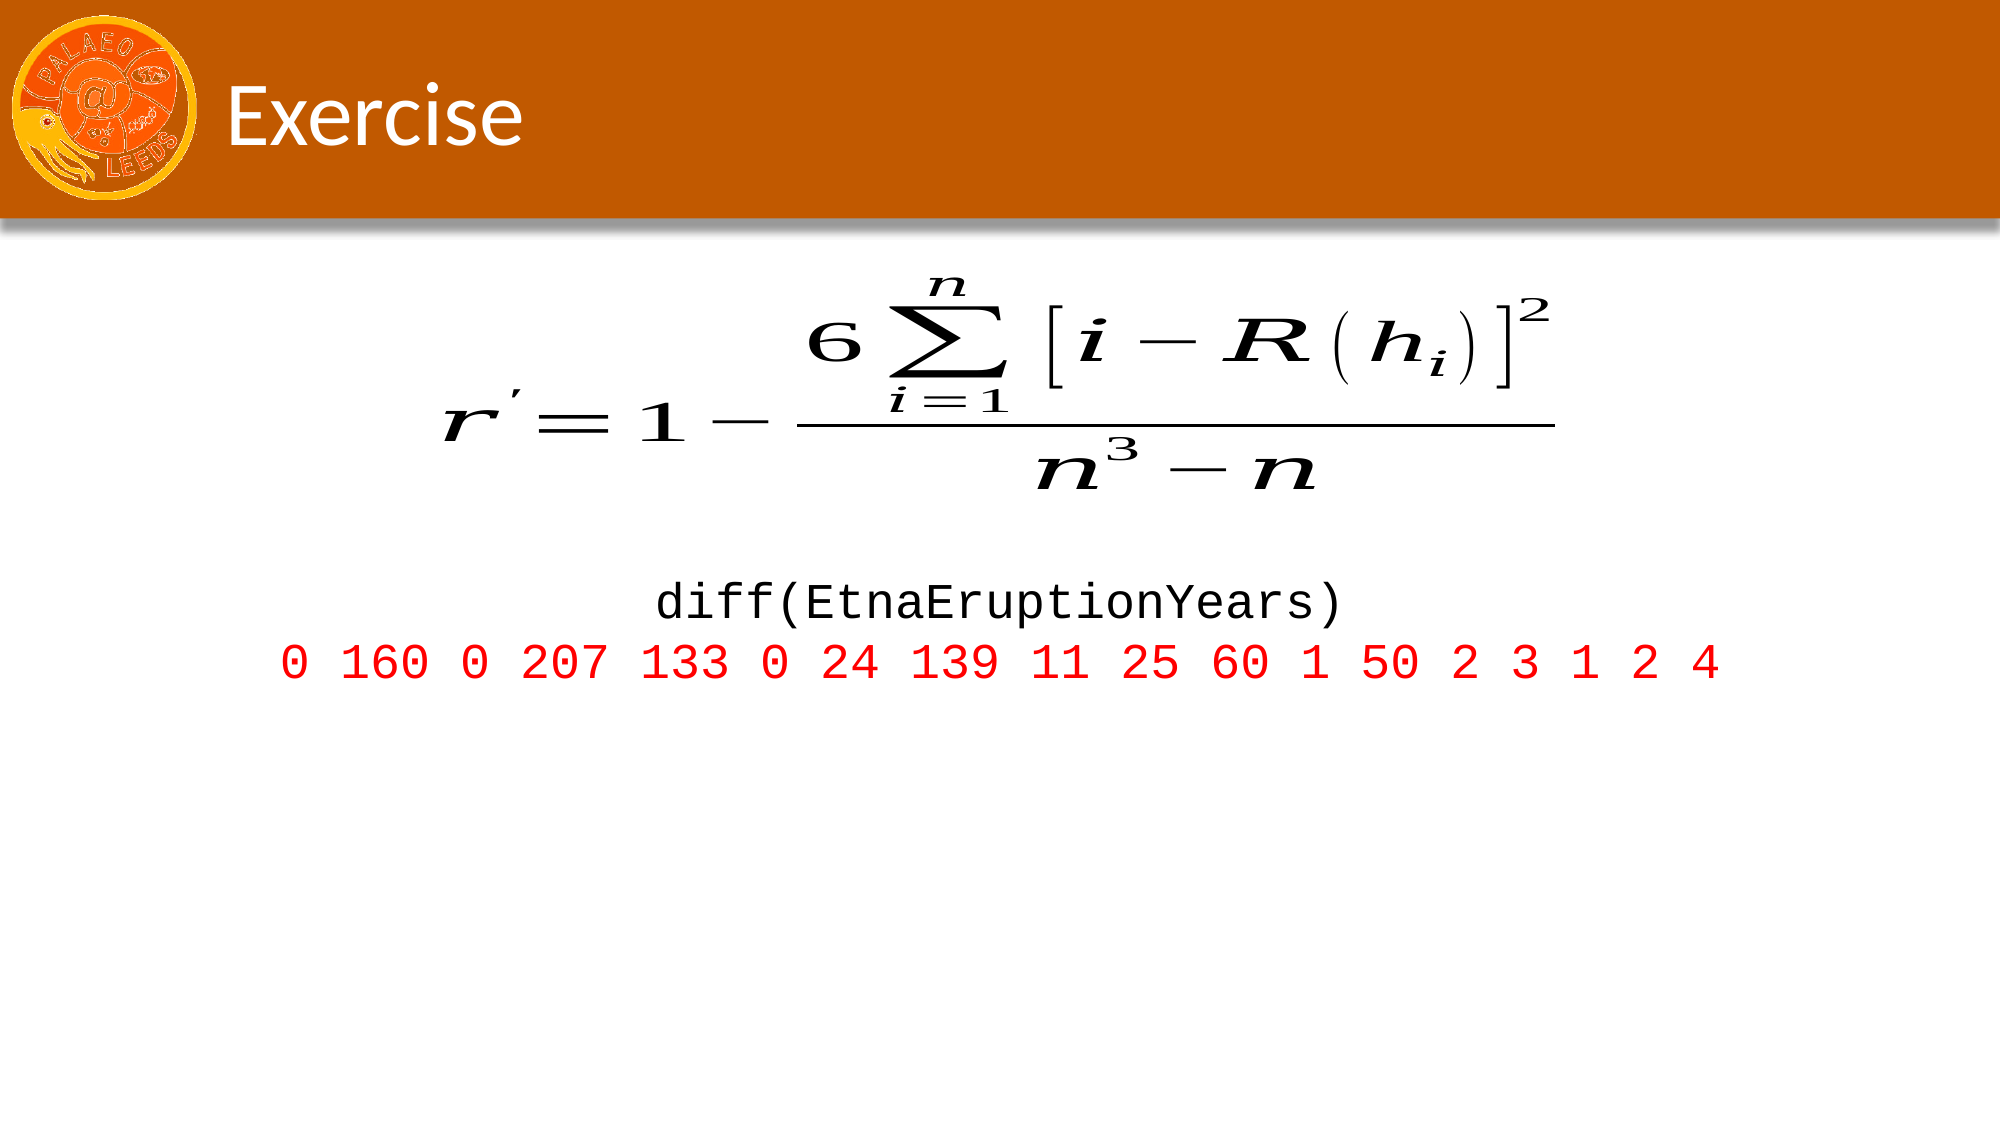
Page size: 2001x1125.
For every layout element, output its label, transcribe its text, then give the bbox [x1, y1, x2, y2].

text_box [0, 0, 2000, 219]
text_box diff(EtnaEruptionYears) 0 160 0 207 133 0 24 139 11 25 60 1 50 2 3 1 2 4 [265, 560, 1735, 696]
picture [11, 15, 197, 200]
text_box Exercise [210, 17, 2000, 201]
